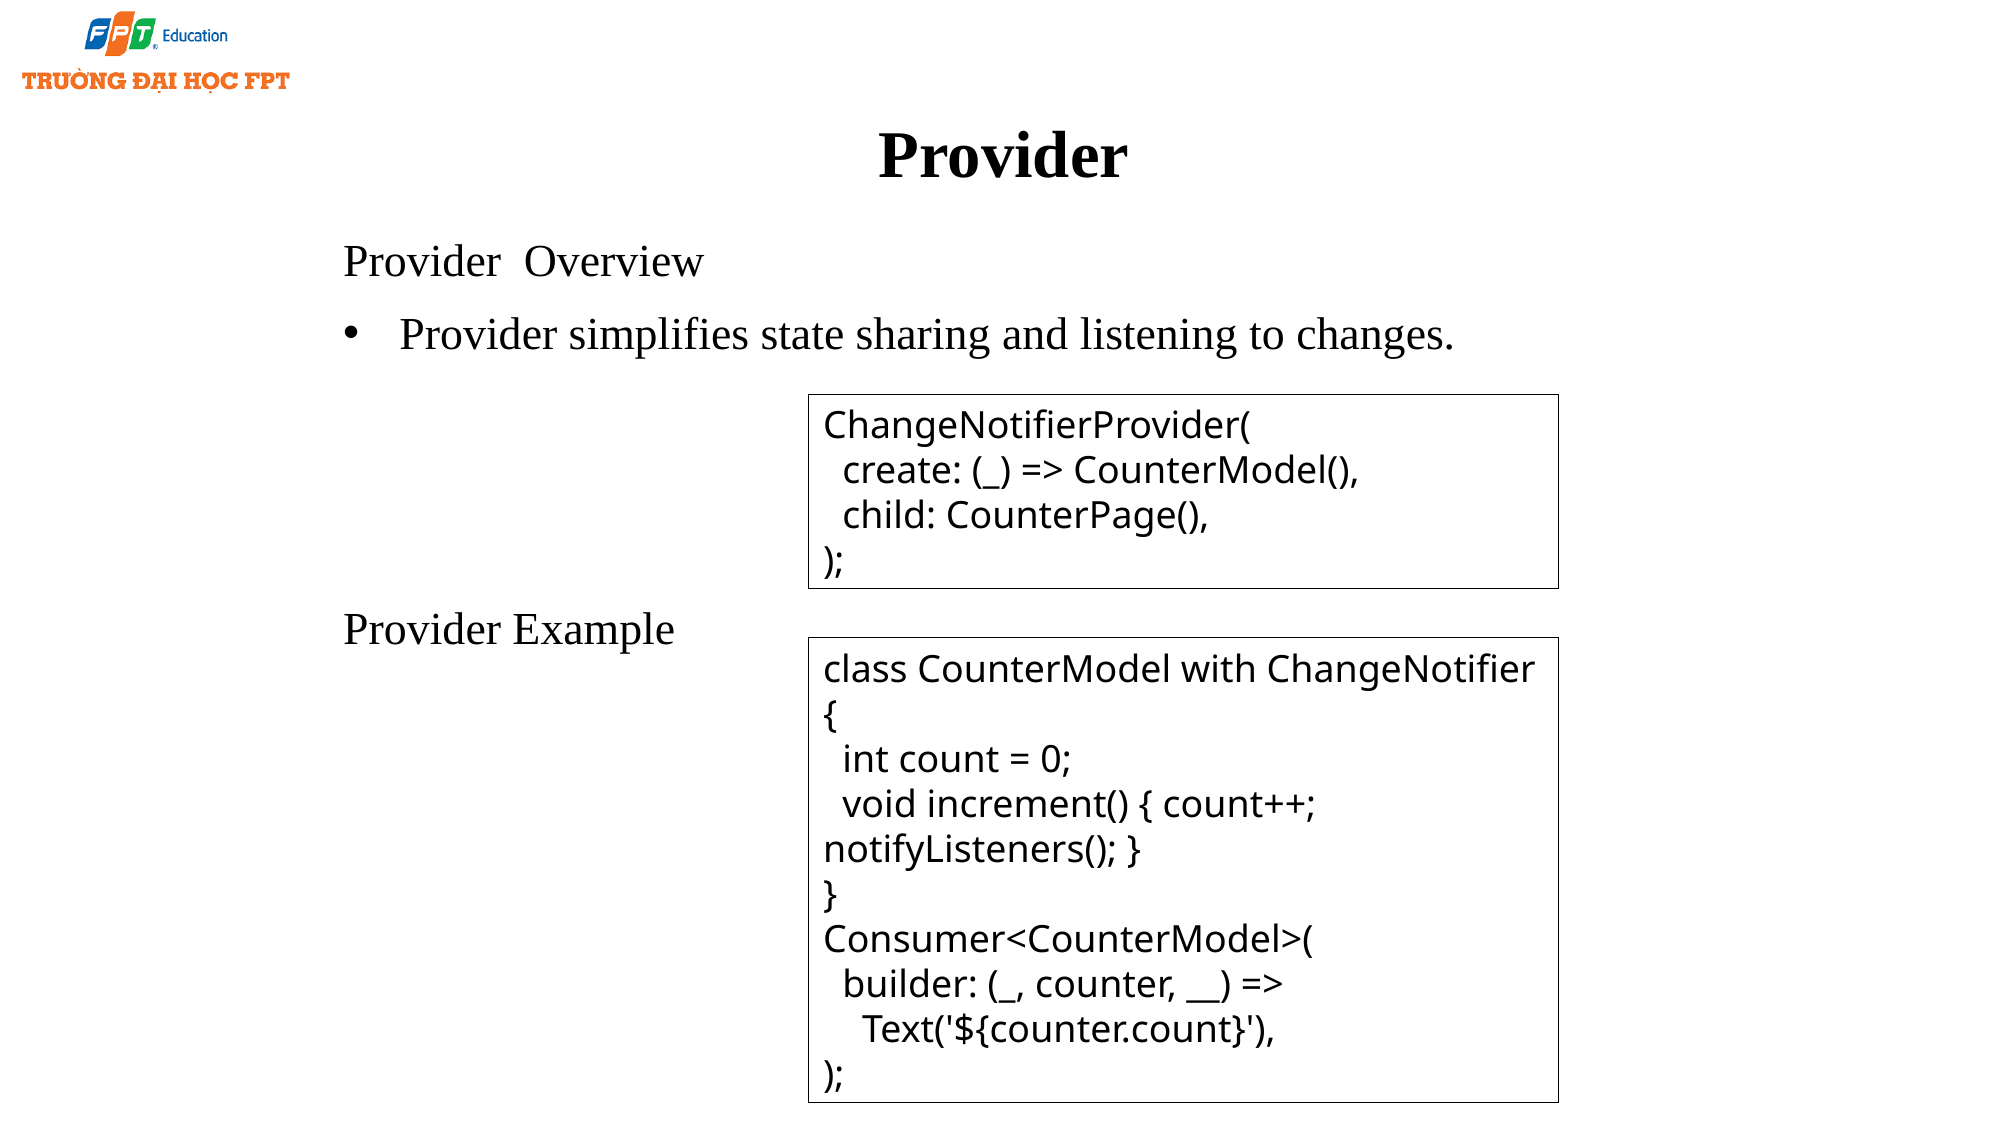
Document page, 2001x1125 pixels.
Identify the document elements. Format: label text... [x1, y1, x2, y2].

picture [13, 7, 298, 96]
text_box ChangeNotifierProvider( create: (_) => CounterModel(), child: CounterPage(), ); [808, 394, 1559, 589]
list Provider Overview Provider simplifies state sharing and listening to changes. Provider Example [328, 222, 1699, 1091]
title Provider [104, 83, 1905, 218]
text_box class CounterModel with ChangeNotifier { int count = 0; void increment() { count++; notifyListeners(); } } Consumer<CounterModel>( builder: (_, counter, __) => Text('${counter.count}'), ); [808, 637, 1559, 1103]
